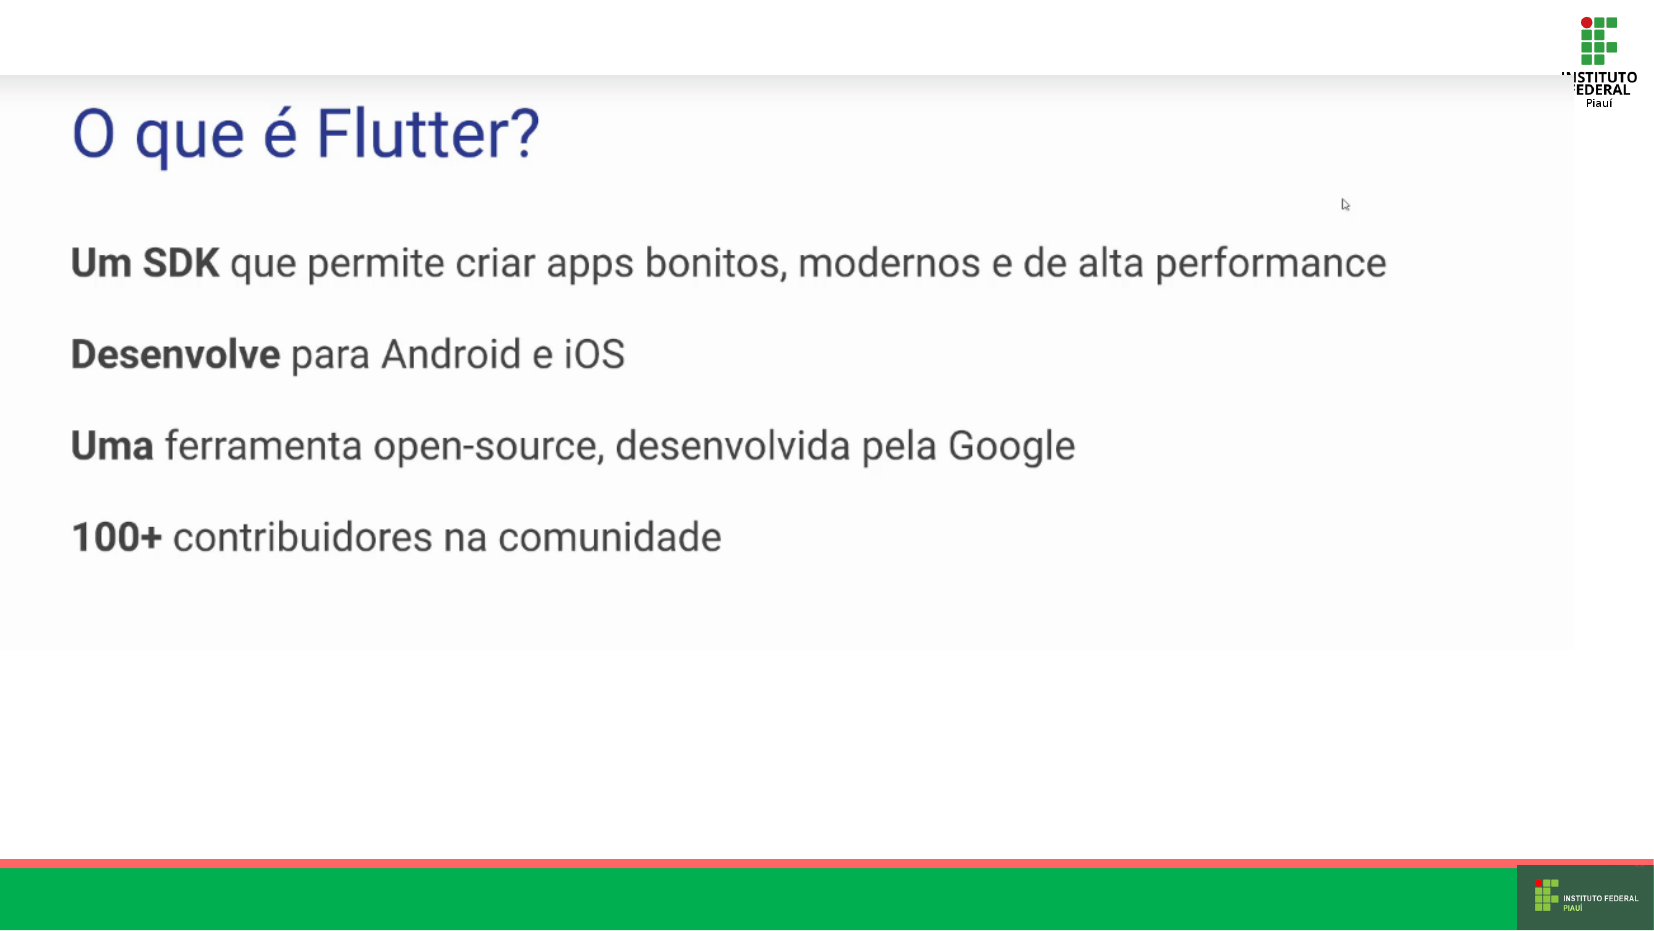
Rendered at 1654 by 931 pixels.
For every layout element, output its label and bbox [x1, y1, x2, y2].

picture [0, 15, 1654, 651]
picture [1517, 865, 1654, 930]
